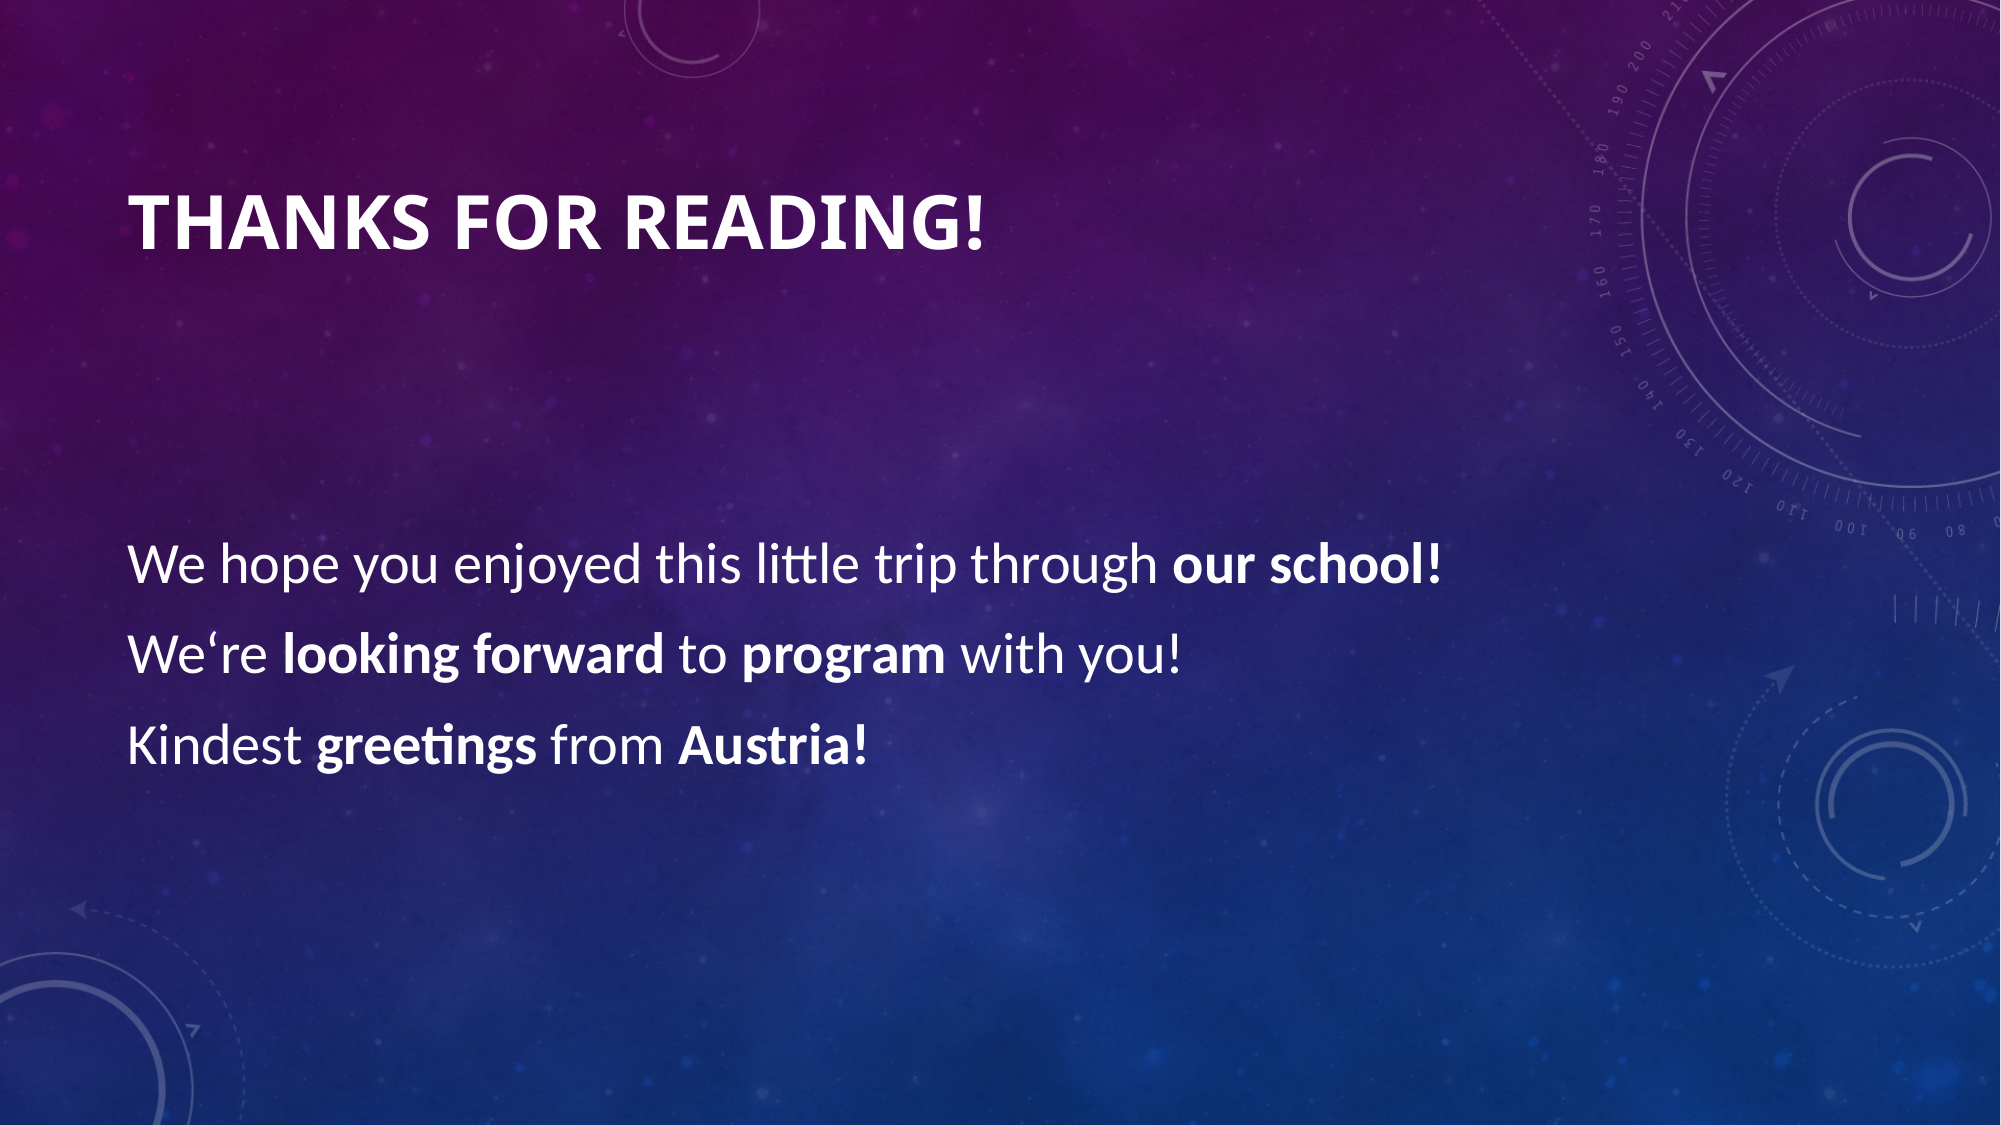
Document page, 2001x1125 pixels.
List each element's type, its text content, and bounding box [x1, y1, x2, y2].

title Thanks for Reading! [112, 99, 1775, 339]
list We hope you enjoyed this little trip through our school! We‘re looking forward to program with you! Kindest greetings from Austria! [112, 351, 1775, 950]
picture [0, 0, 2001, 1125]
